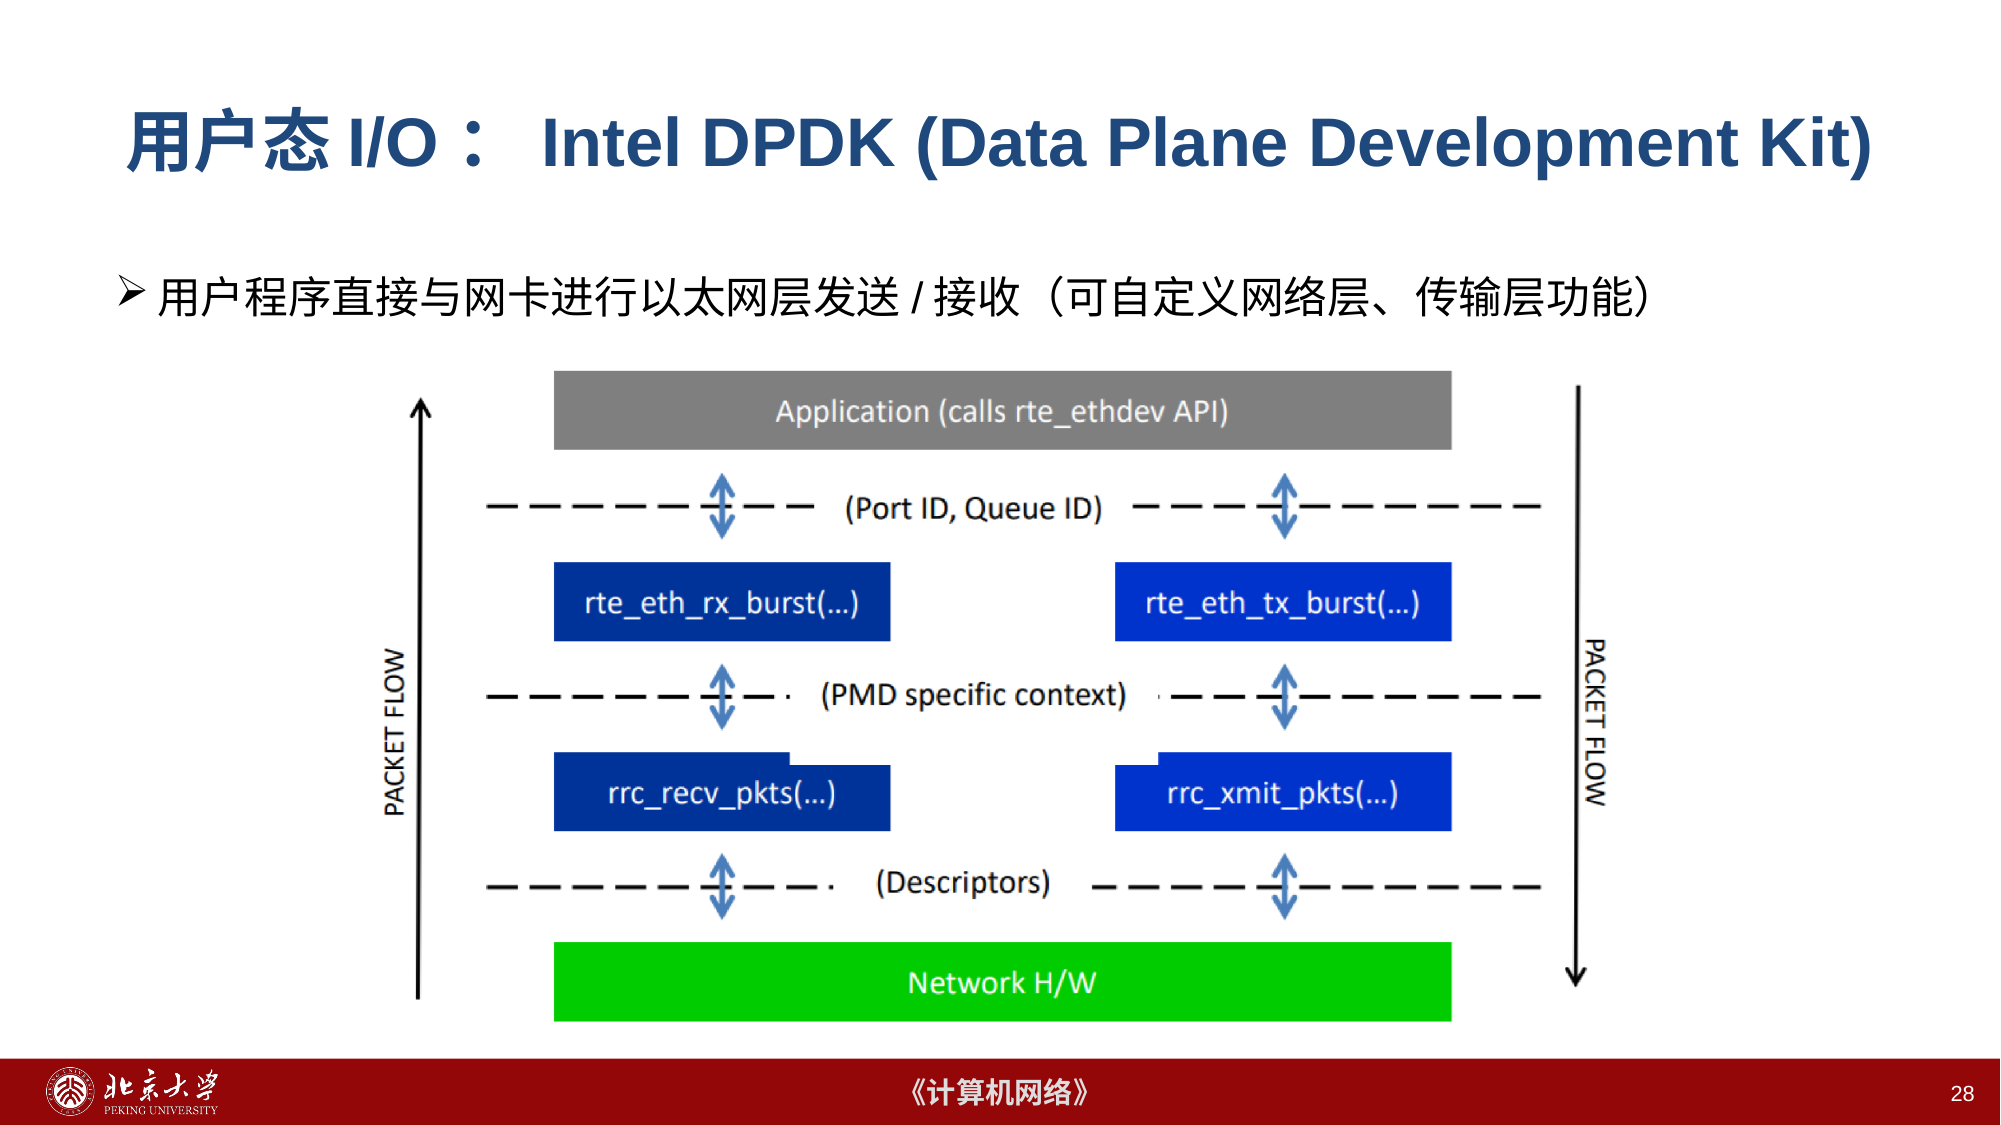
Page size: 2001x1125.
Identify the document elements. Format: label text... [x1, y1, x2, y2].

title 用户态I/O：Intel DPDK (Data Plane Development Kit) [99, 45, 1900, 233]
slide_number 28 [1522, 1072, 1990, 1125]
picture [46, 1067, 218, 1116]
picture [380, 362, 1619, 1053]
list 用户程序直接与网卡进行以太网层发送/接收（可自定义网络层、传输层功能） [99, 262, 1900, 1005]
